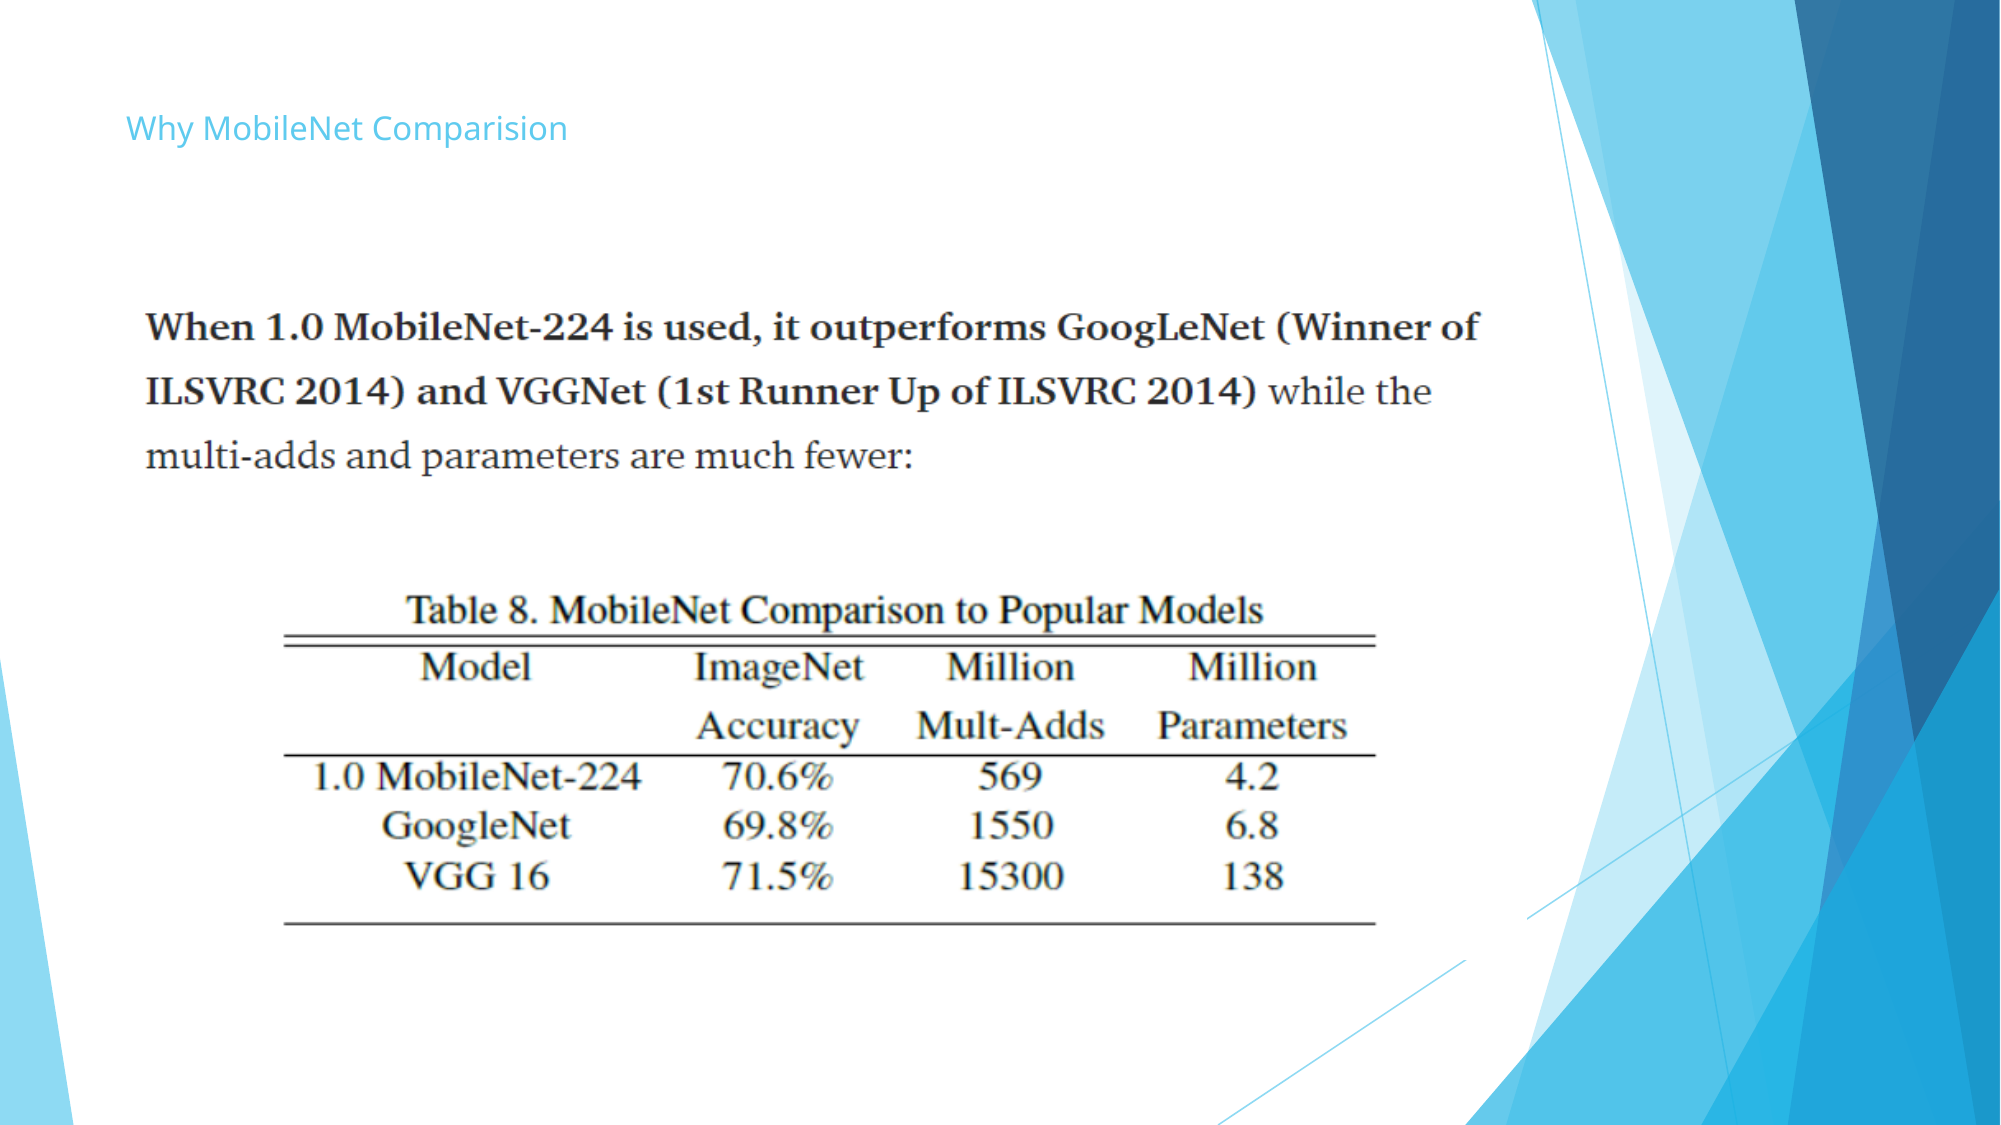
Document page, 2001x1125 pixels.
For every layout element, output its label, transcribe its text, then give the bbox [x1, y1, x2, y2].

title Why MobileNet Comparision [111, 99, 1522, 303]
picture [116, 298, 1527, 961]
